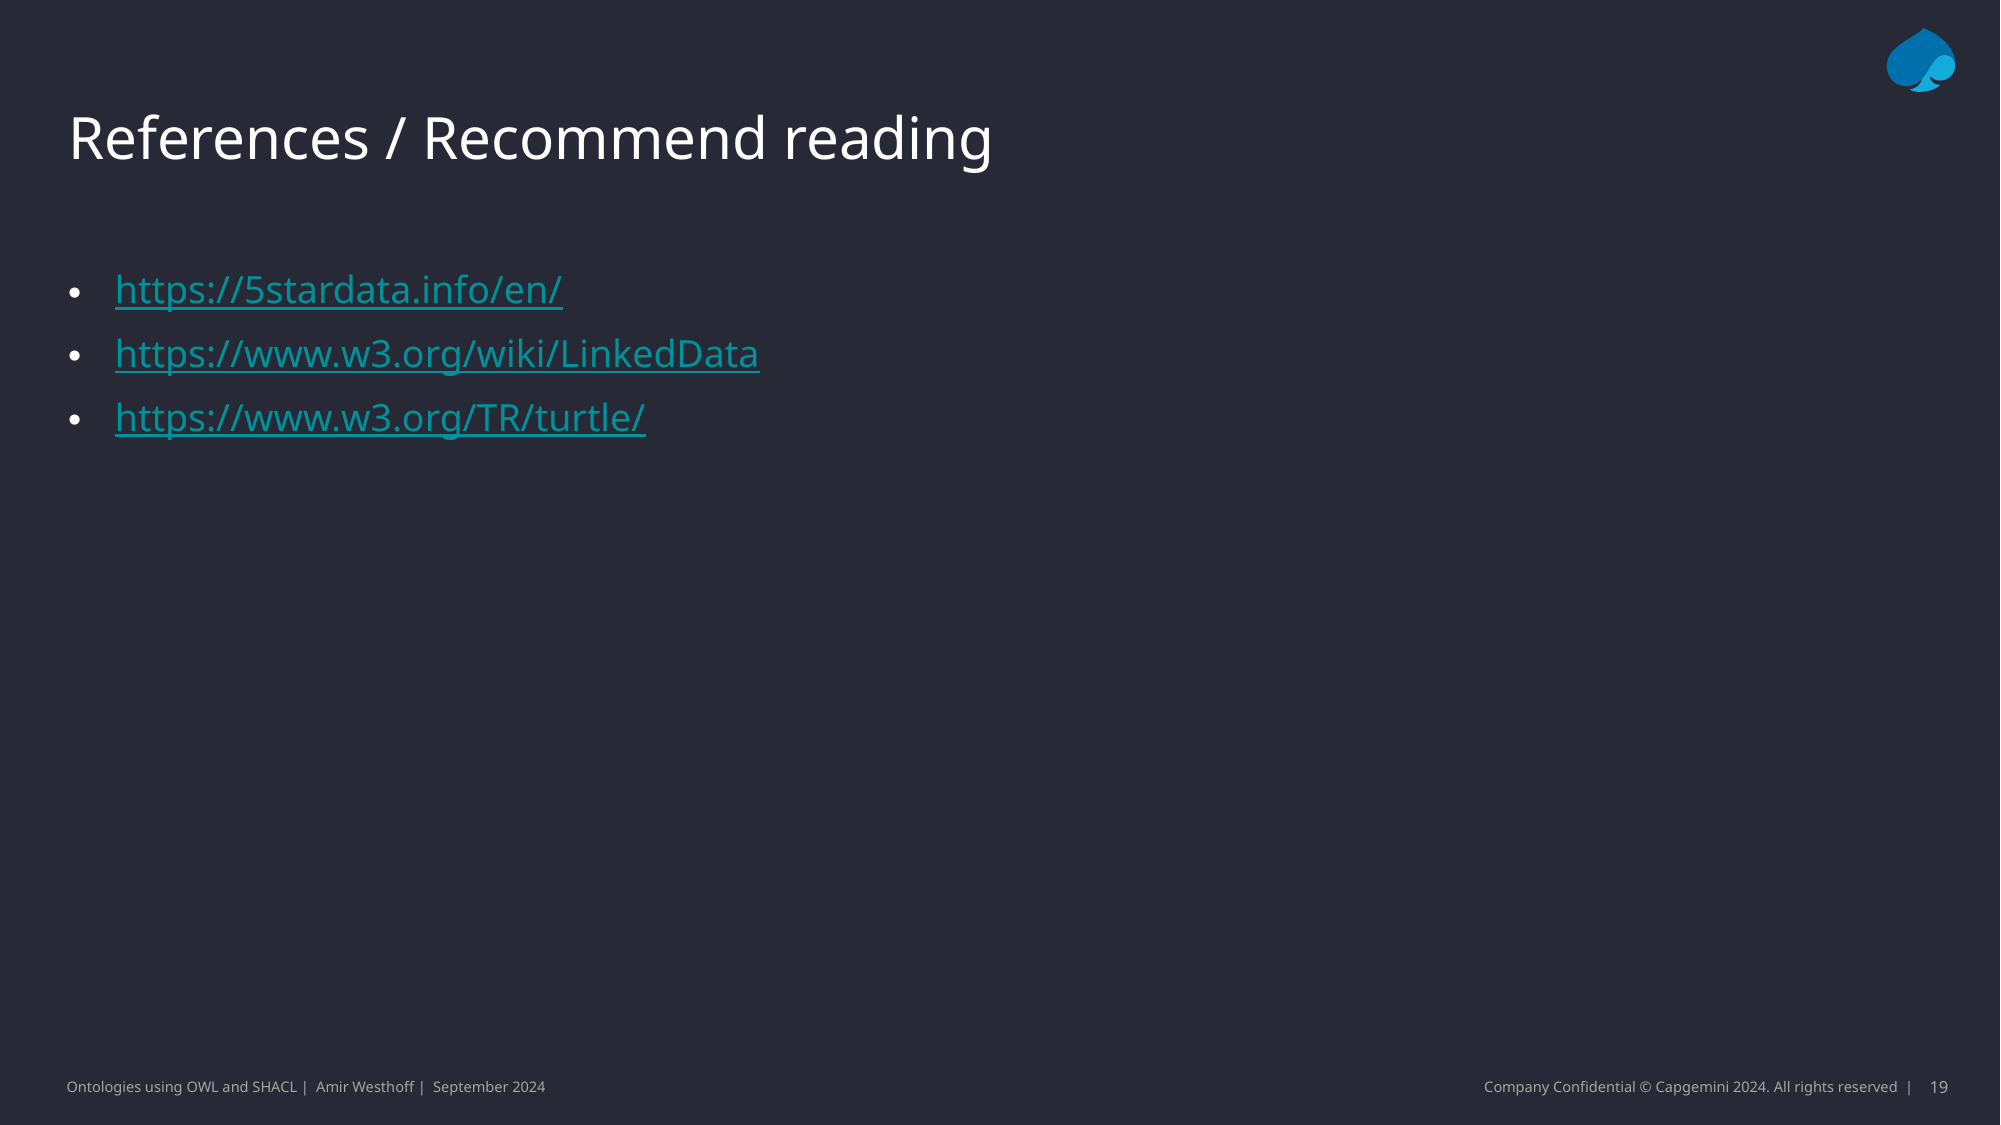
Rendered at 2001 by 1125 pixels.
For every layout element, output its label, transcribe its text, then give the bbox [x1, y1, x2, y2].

title References / Recommend reading [68, 42, 1874, 173]
list https://5stardata.info/en/ https://www.w3.org/wiki/LinkedData https://www.w3.org/TR/turtle/ [68, 266, 1934, 1059]
